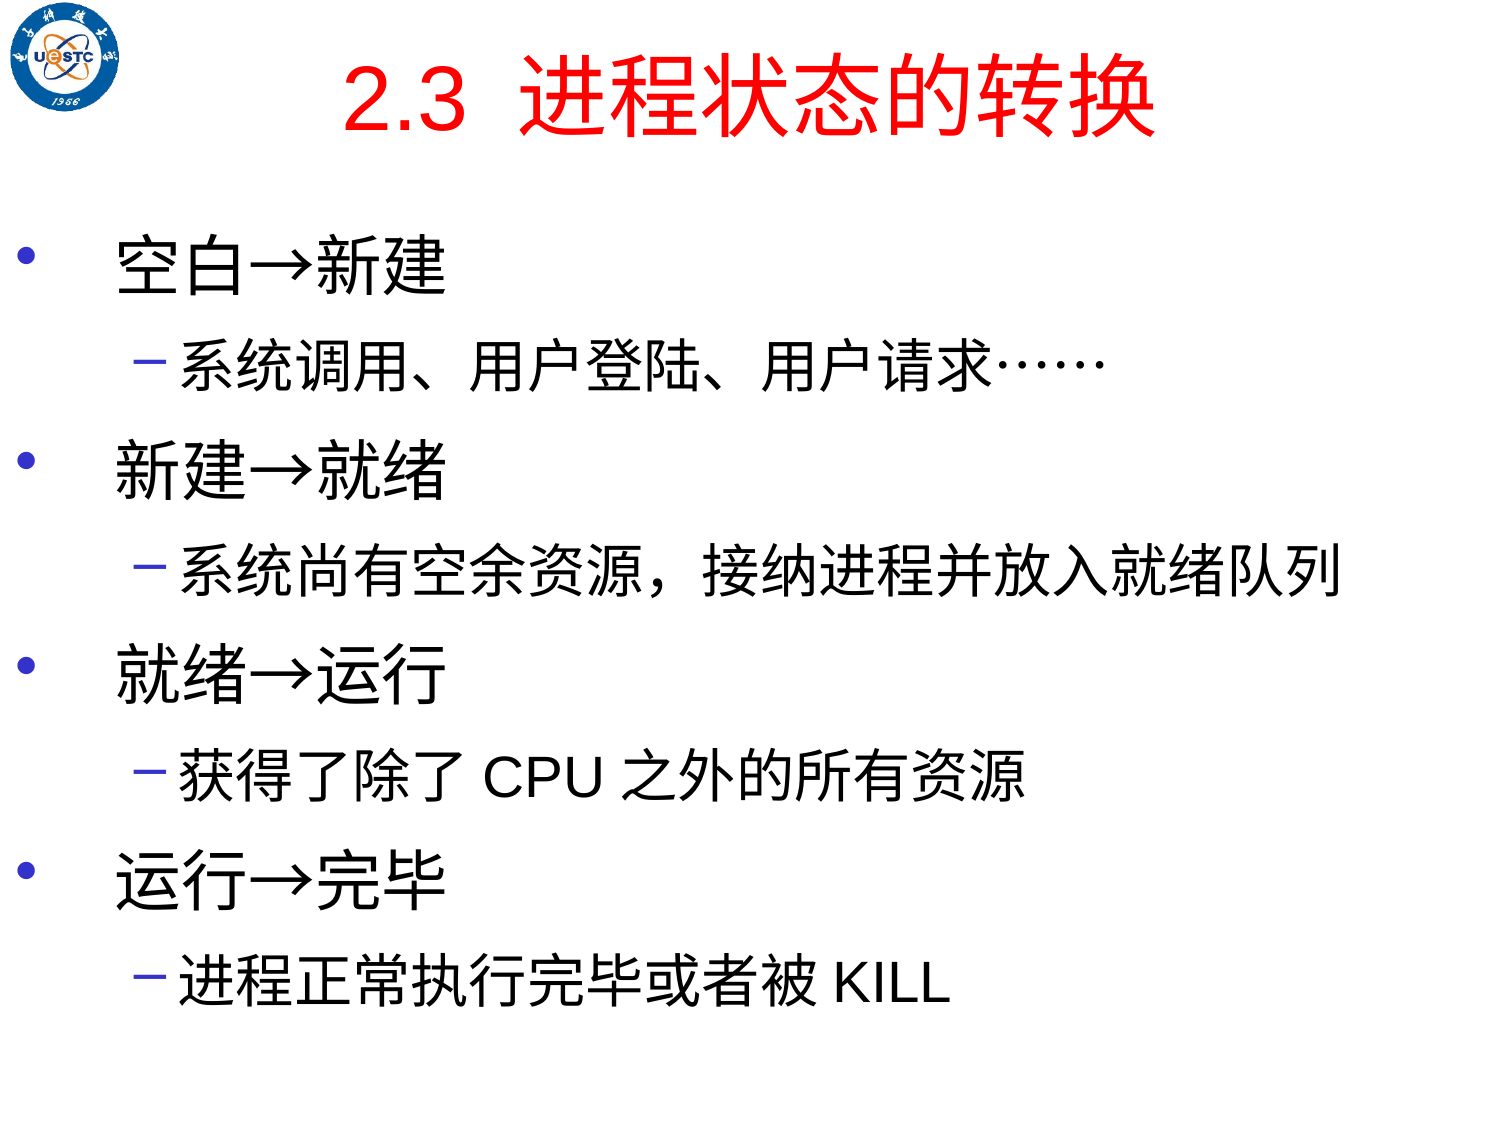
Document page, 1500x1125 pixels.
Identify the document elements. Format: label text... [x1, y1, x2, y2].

list 空白→新建 系统调用、用户登陆、用户请求…… 新建→就绪 系统尚有空余资源，接纳进程并放入就绪队列 就绪→运行 获得了除了CPU之外的所有资源 运行→完毕 进程正常执行完毕或者被KILL [0, 200, 1500, 1075]
title 2.3 进程状态的转换 [0, 0, 1500, 188]
